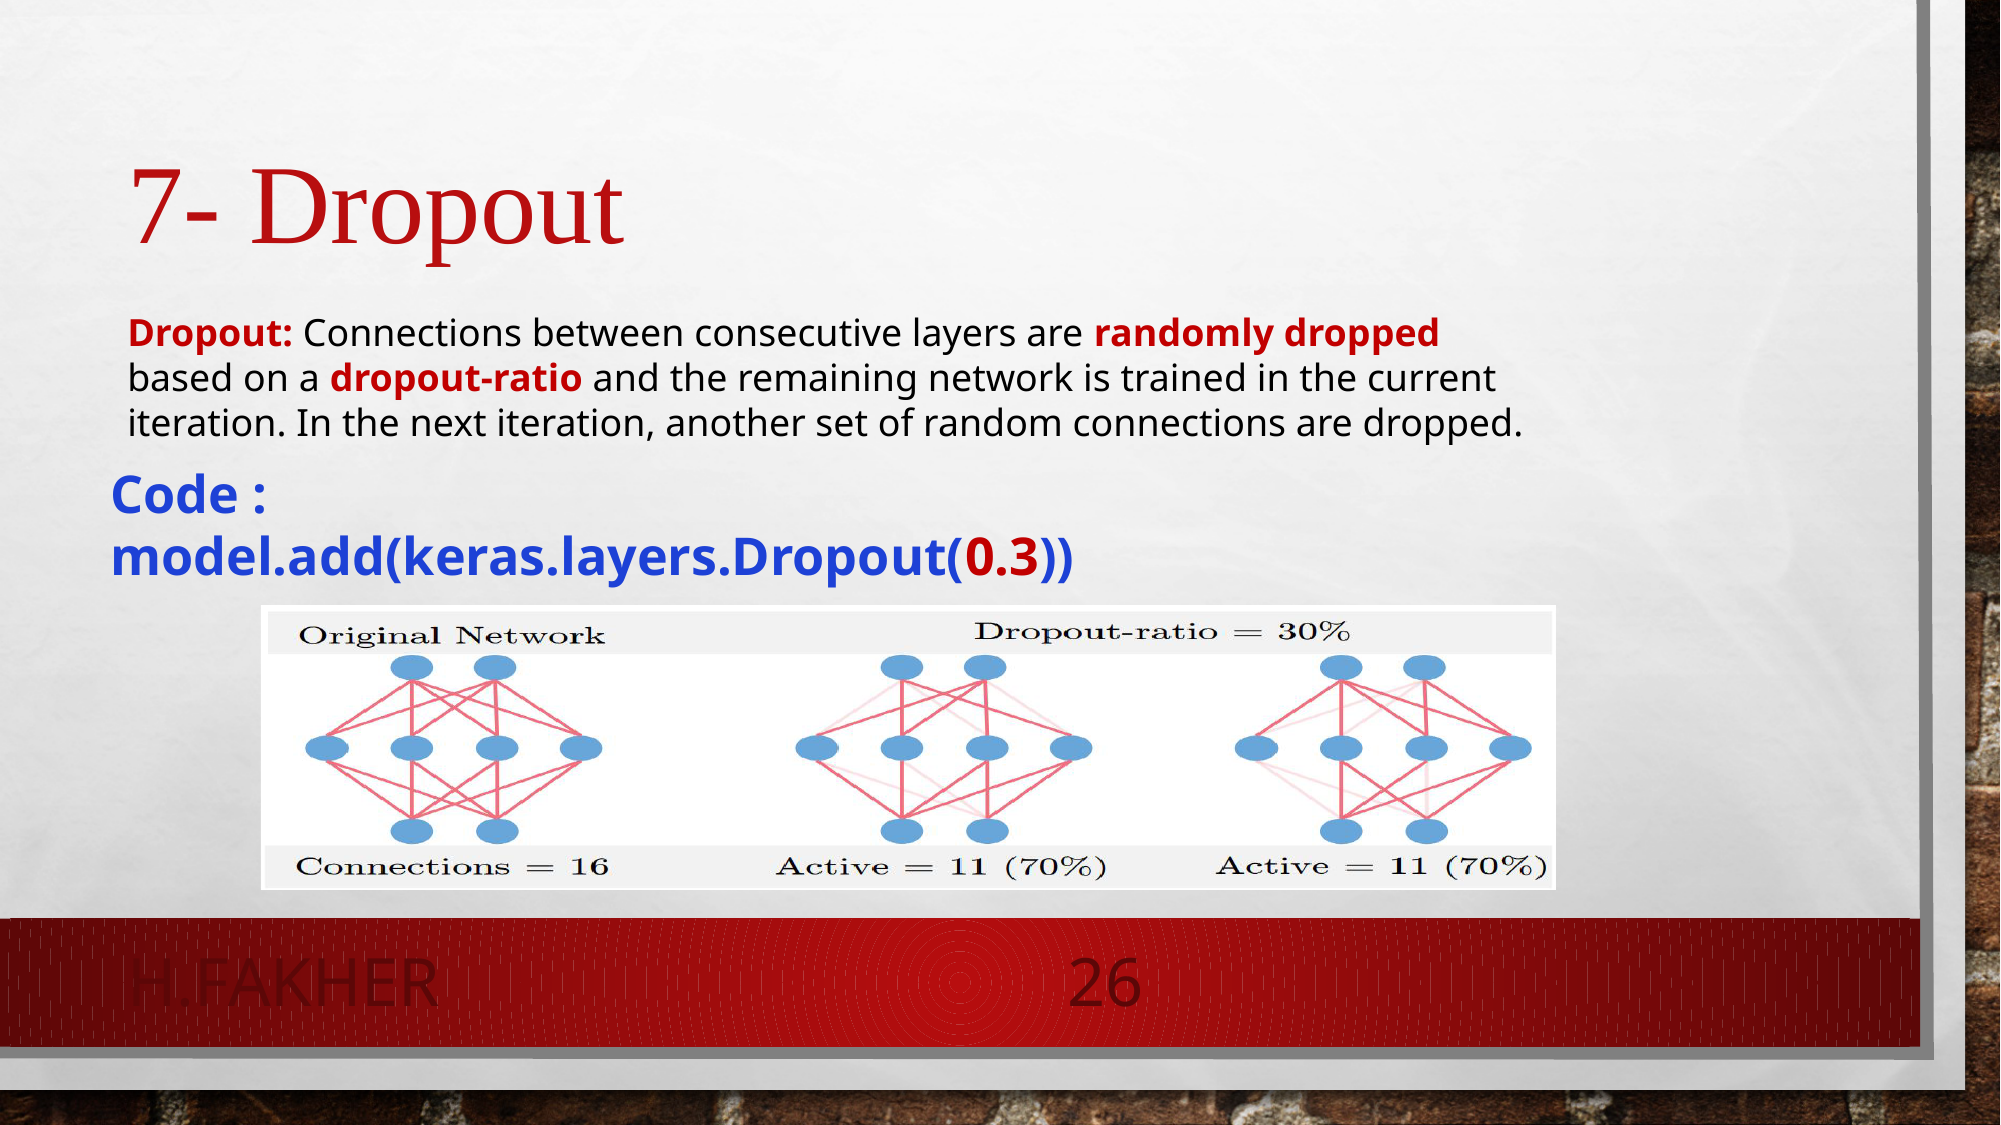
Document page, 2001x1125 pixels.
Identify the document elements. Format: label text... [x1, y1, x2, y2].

slide_number 26 [1031, 944, 1181, 1027]
text_box Dropout: Connections between consecutive layers are randomly dropped based on a dropout-ratio and the remaining network is trained in the current iteration. In the next iteration, another set of random connections are dropped. [112, 301, 1846, 452]
footer H.Fakher [112, 944, 1015, 1027]
text_box Code : model.add(keras.layers.Dropout(0.3)) [95, 453, 1090, 594]
title 7- Dropout [112, 112, 1818, 301]
picture [0, 0, 2000, 1125]
picture [260, 604, 1557, 890]
